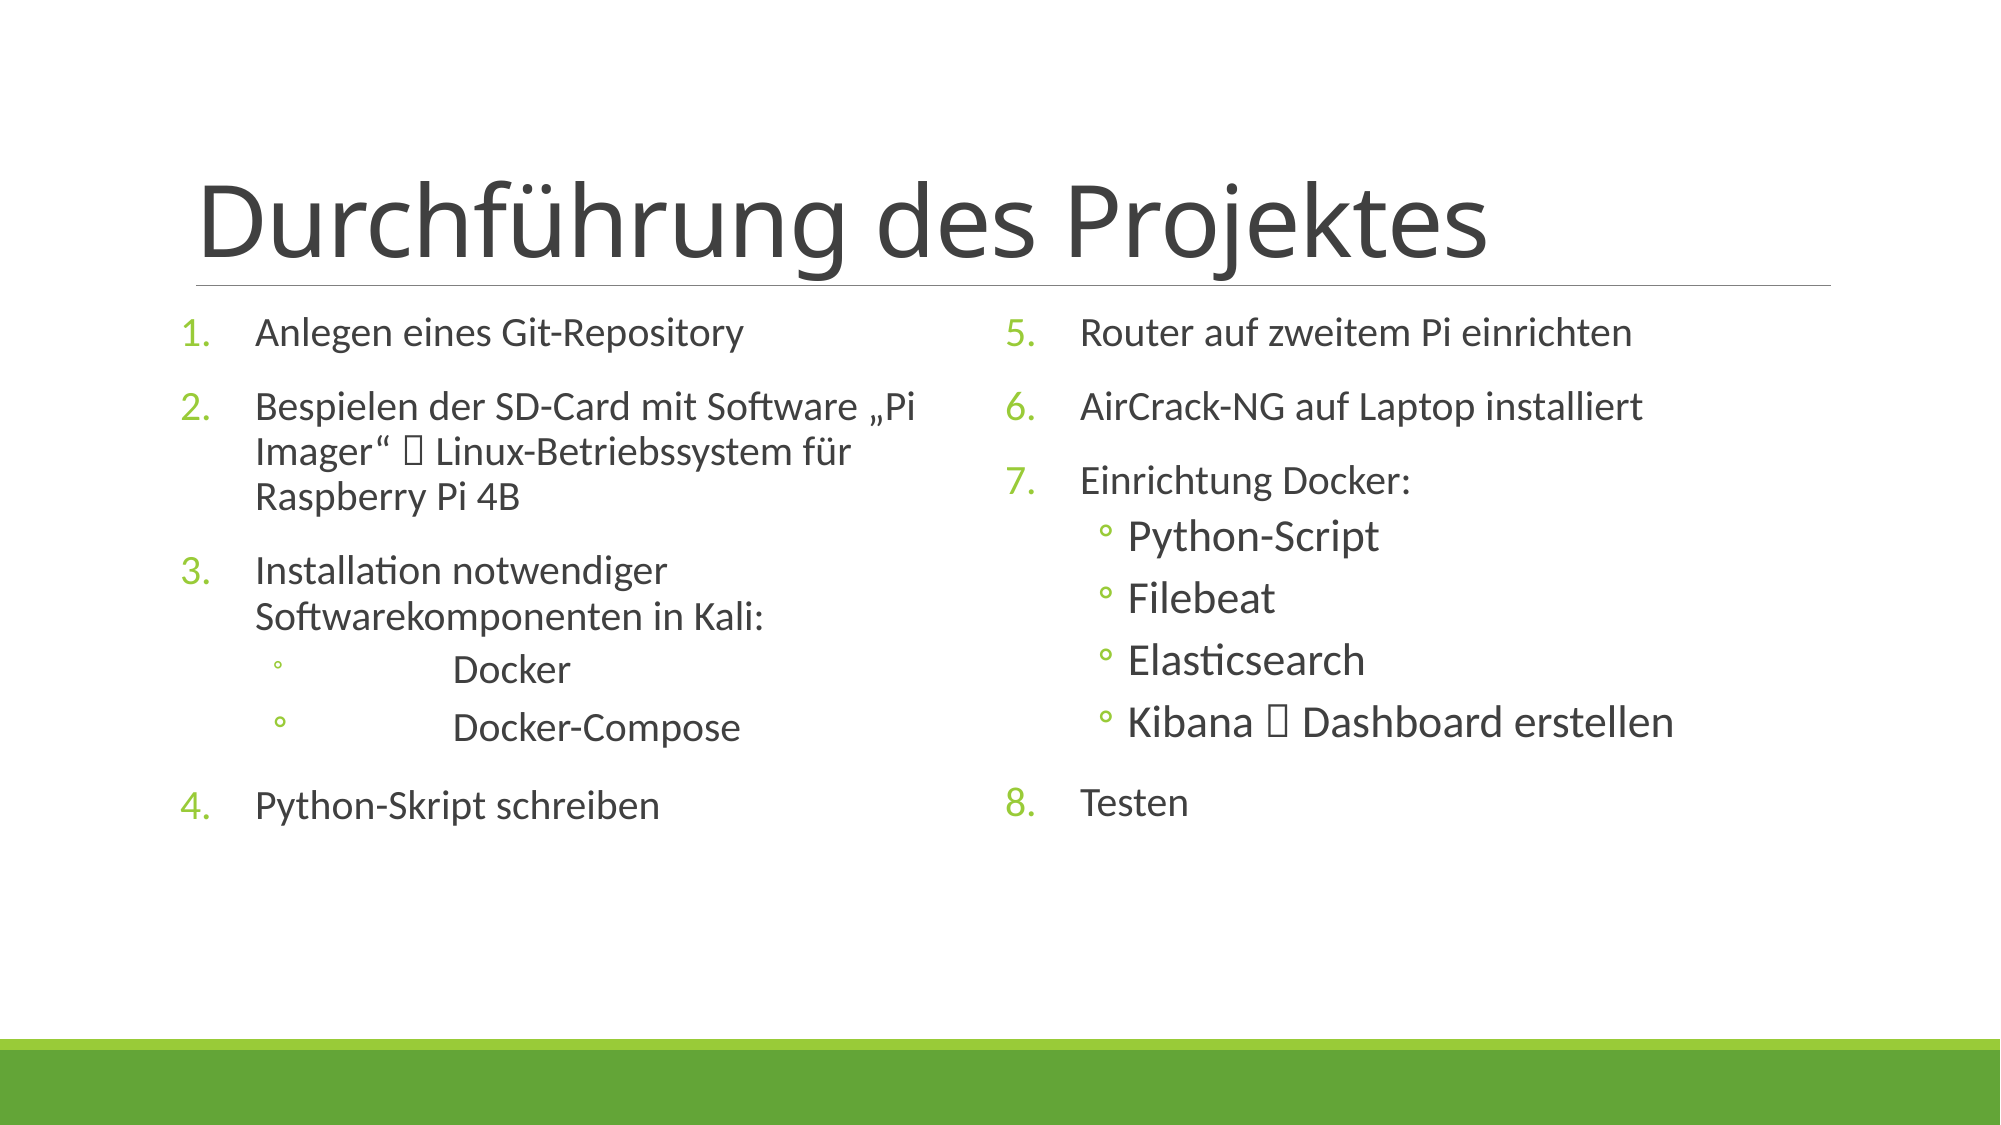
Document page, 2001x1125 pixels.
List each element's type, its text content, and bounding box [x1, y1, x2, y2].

list Anlegen eines Git-Repository Bespielen der SD-Card mit Software „Pi Imager“  Linux-Betriebssystem für Raspberry Pi 4B Installation notwendiger Softwarekomponenten in Kali: Docker Docker-Compose Python-Skript schreiben Router auf zweitem Pi einrichten AirCrack-NG auf Laptop installiert Einrichtung Docker: Python-Script Filebeat Elasticsearch Kibana  Dashboard erstellen Testen [180, 302, 1830, 1036]
title Durchführung des Projektes [180, 47, 1830, 285]
